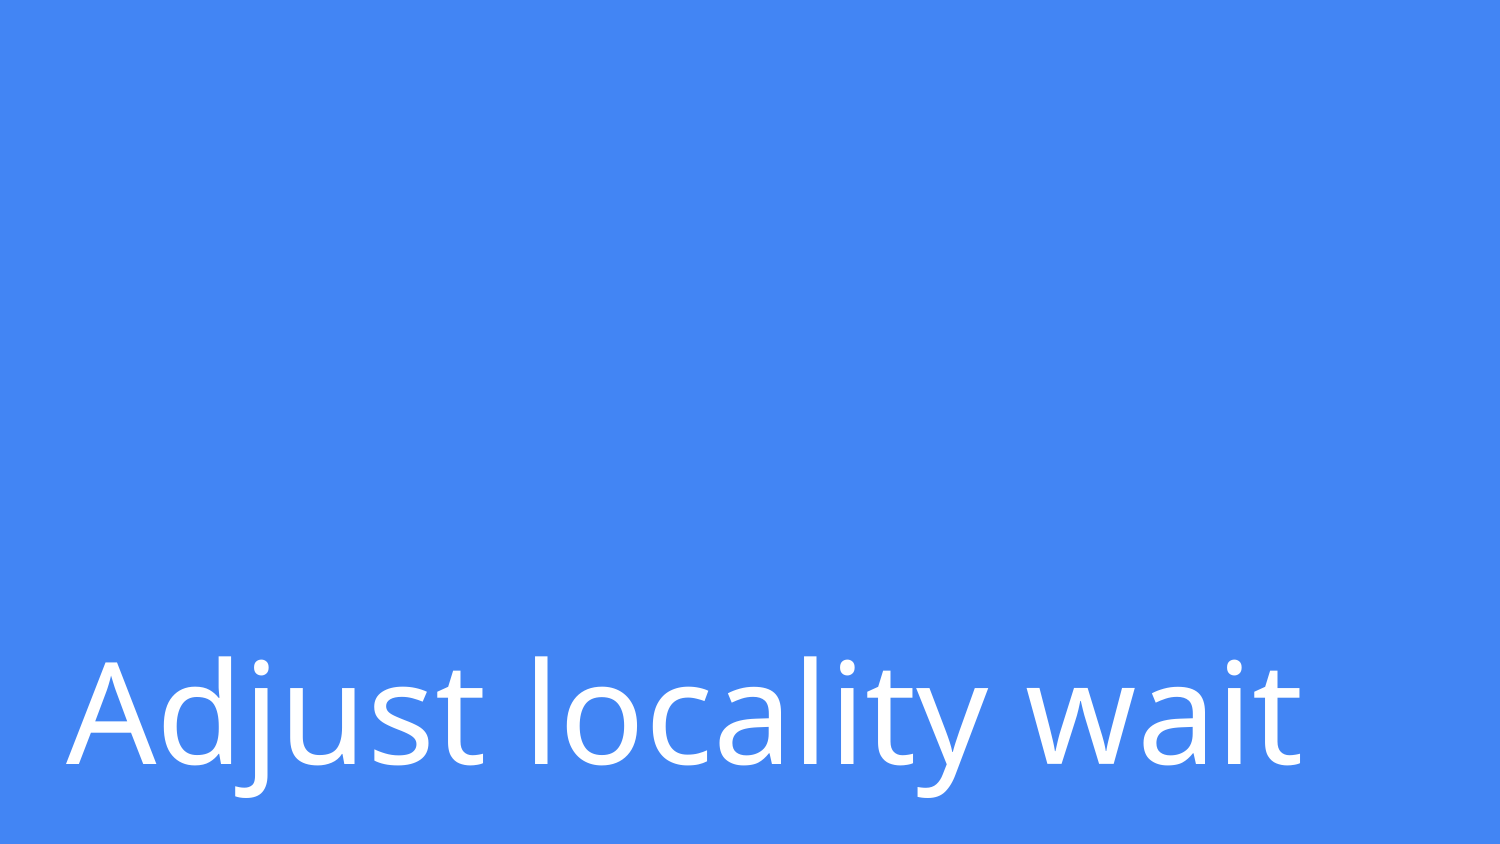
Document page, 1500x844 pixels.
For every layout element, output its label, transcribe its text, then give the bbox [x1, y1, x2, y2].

title Adjust locality wait [51, 406, 1383, 809]
